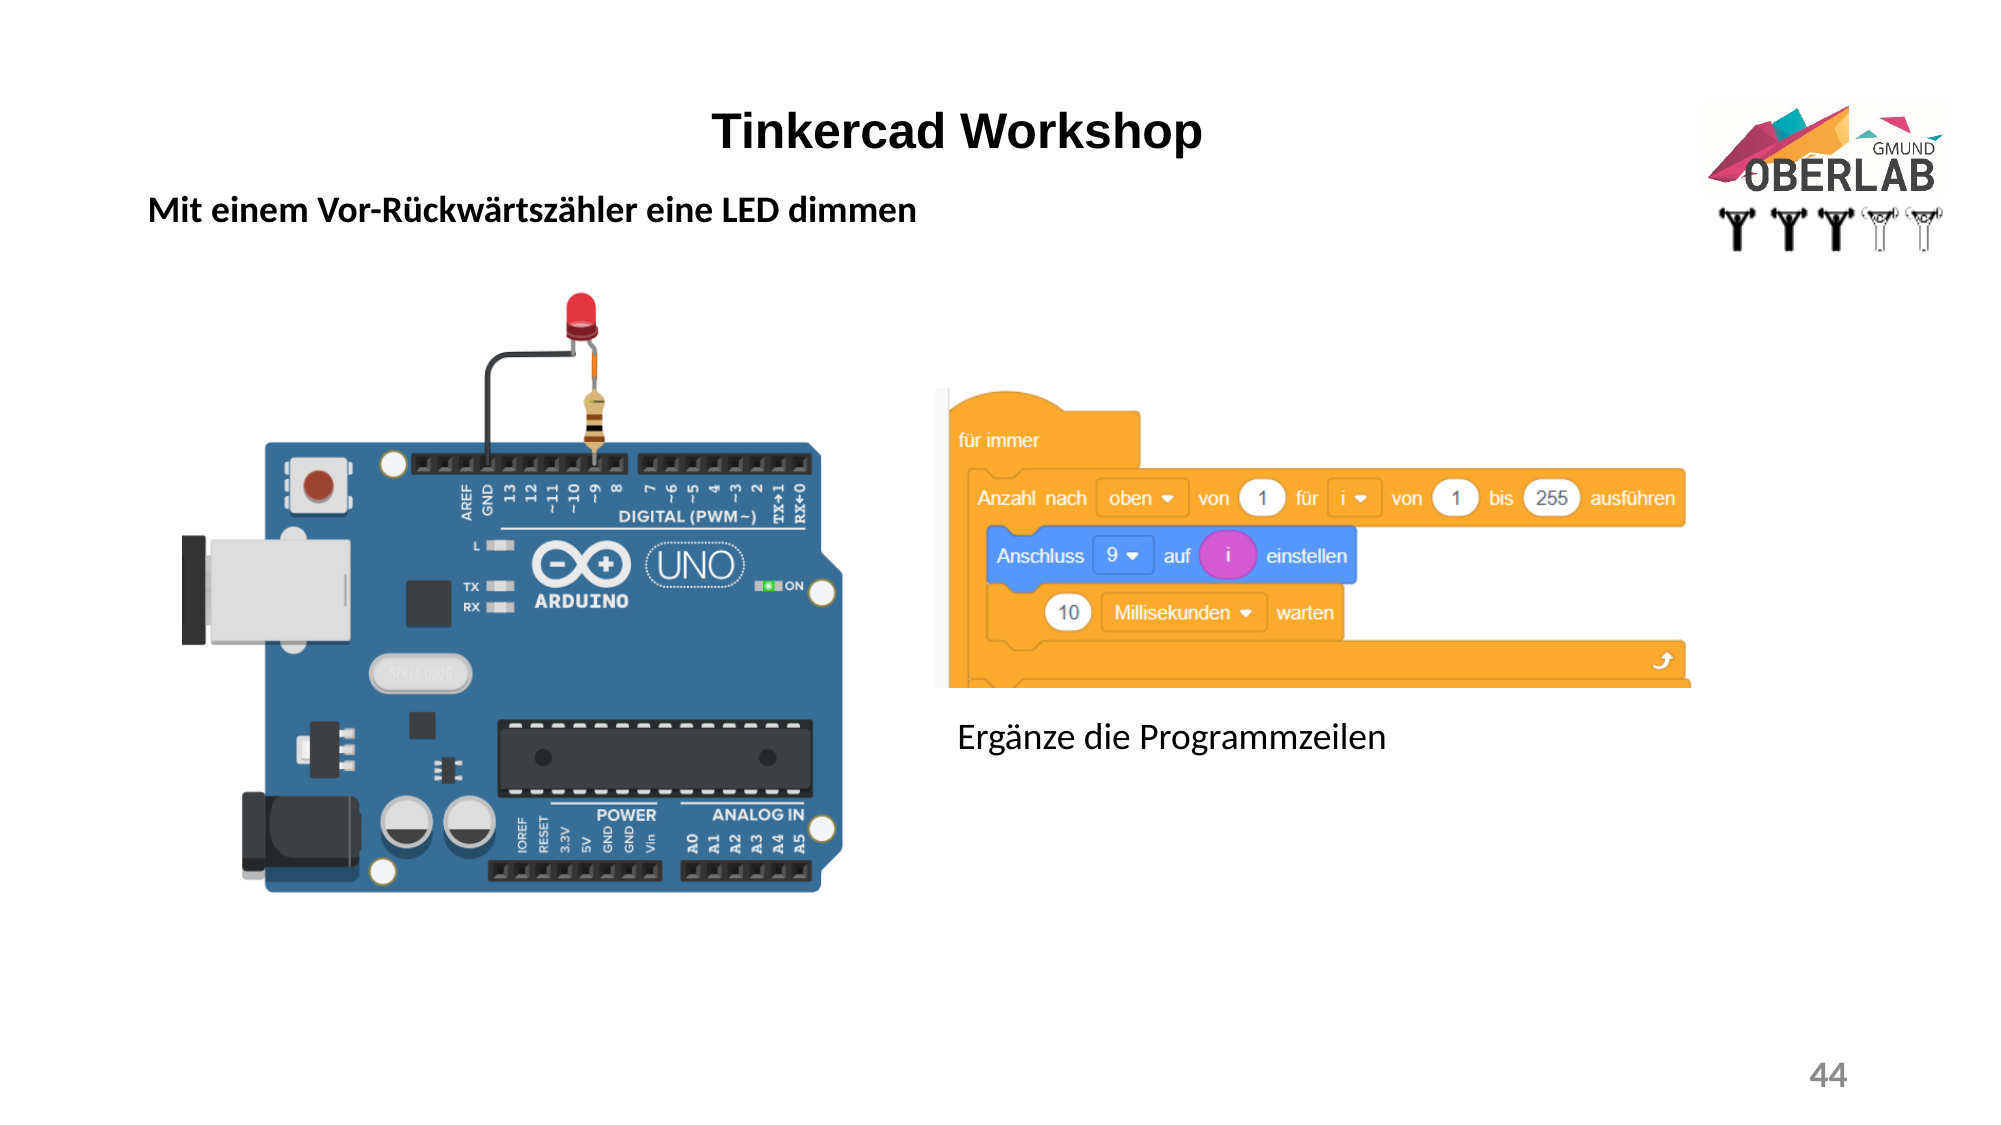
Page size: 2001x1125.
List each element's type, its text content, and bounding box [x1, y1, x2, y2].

text_box Mit einem Vor-Rückwärtszähler eine LED dimmen [132, 177, 1714, 238]
slide_number 44 [1412, 1042, 1863, 1103]
subtitle Tinkercad Workshop [214, 98, 1700, 177]
picture [182, 263, 856, 913]
text_box Ergänze die Programmzeilen [942, 704, 1403, 765]
picture [1700, 98, 1954, 265]
picture [935, 388, 1728, 688]
